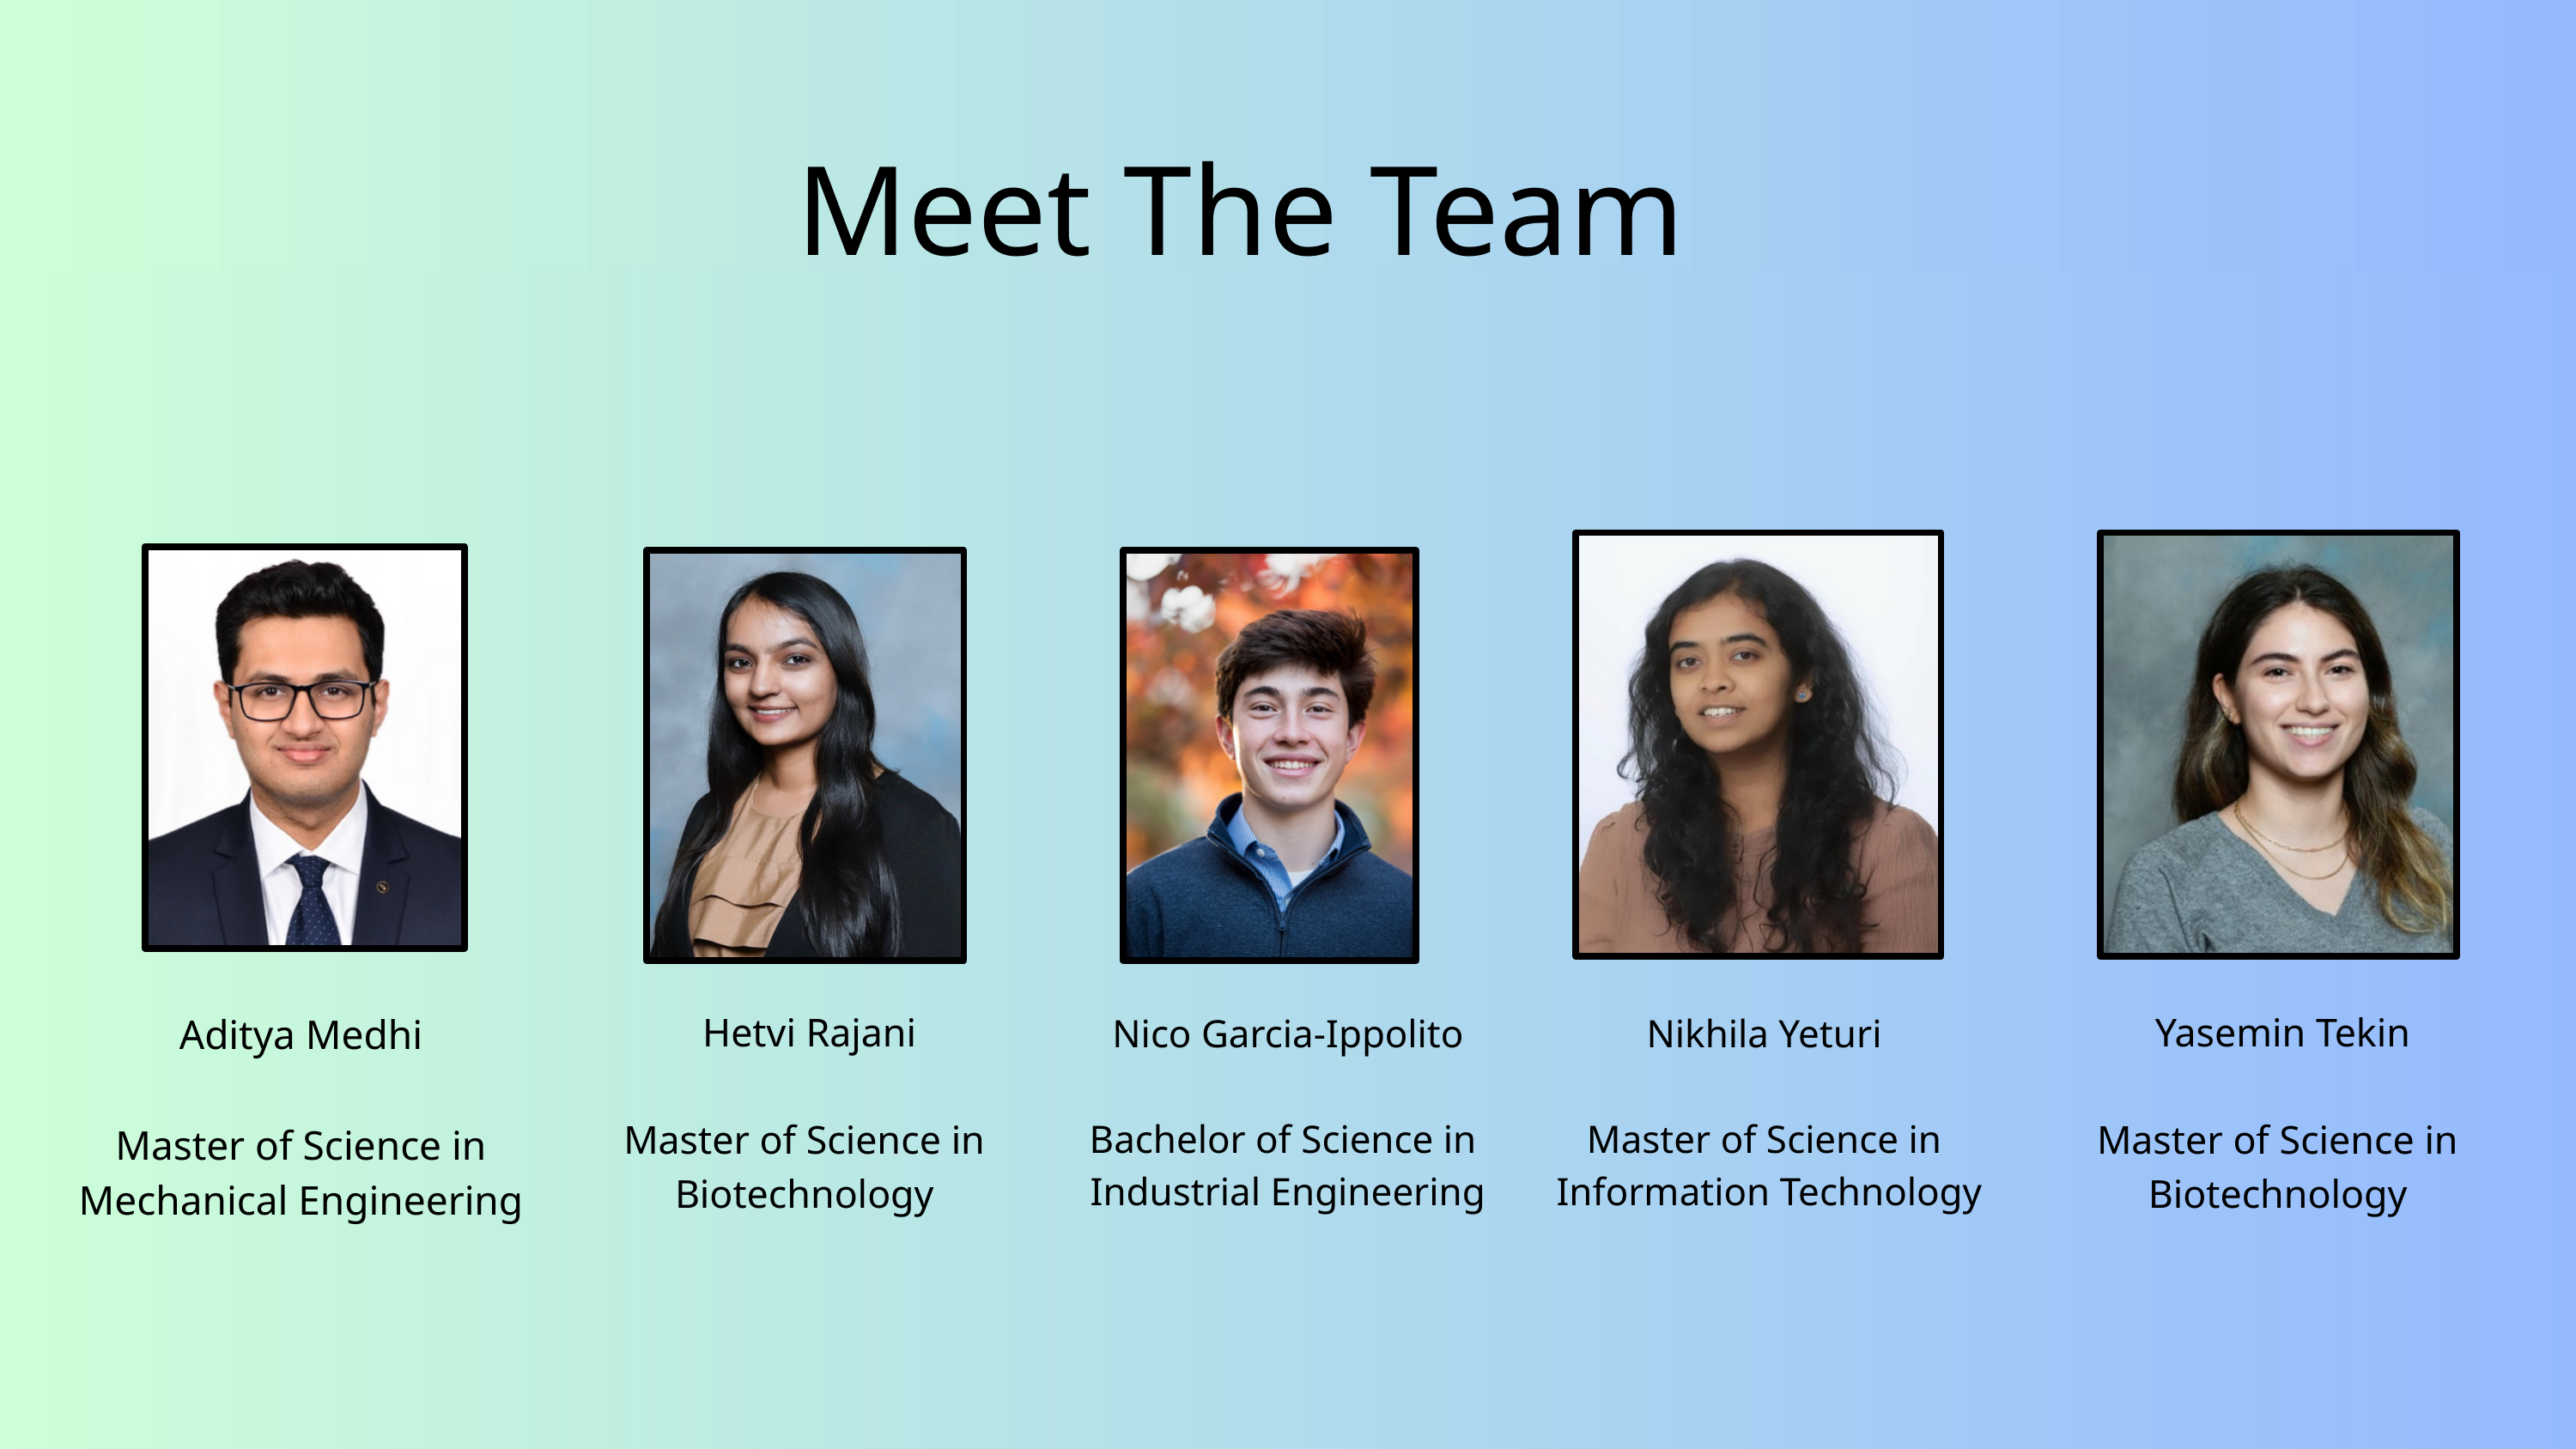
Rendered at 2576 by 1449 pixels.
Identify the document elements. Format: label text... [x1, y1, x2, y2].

text_box [144, 546, 465, 949]
text_box Aditya Medhi Master of Science in Mechanical Engineering [52, 1002, 550, 1224]
text_box Yasemin Tekin Master of Science in Biotechnology [1990, 1000, 2576, 1216]
text_box [1576, 532, 1941, 957]
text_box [0, 0, 2576, 271]
text_box [647, 550, 964, 961]
text_box Hetvi Rajani Master of Science in Biotechnology [549, 1000, 1071, 1216]
text_box Nikhila Yeturi Master of Science in Information Technology [1541, 1002, 1988, 1214]
text_box [2100, 532, 2458, 957]
text_box [1123, 550, 1417, 961]
text_box Nico Garcia-Ippolito Bachelor of Science in Industrial Engineering [1081, 1002, 1495, 1214]
